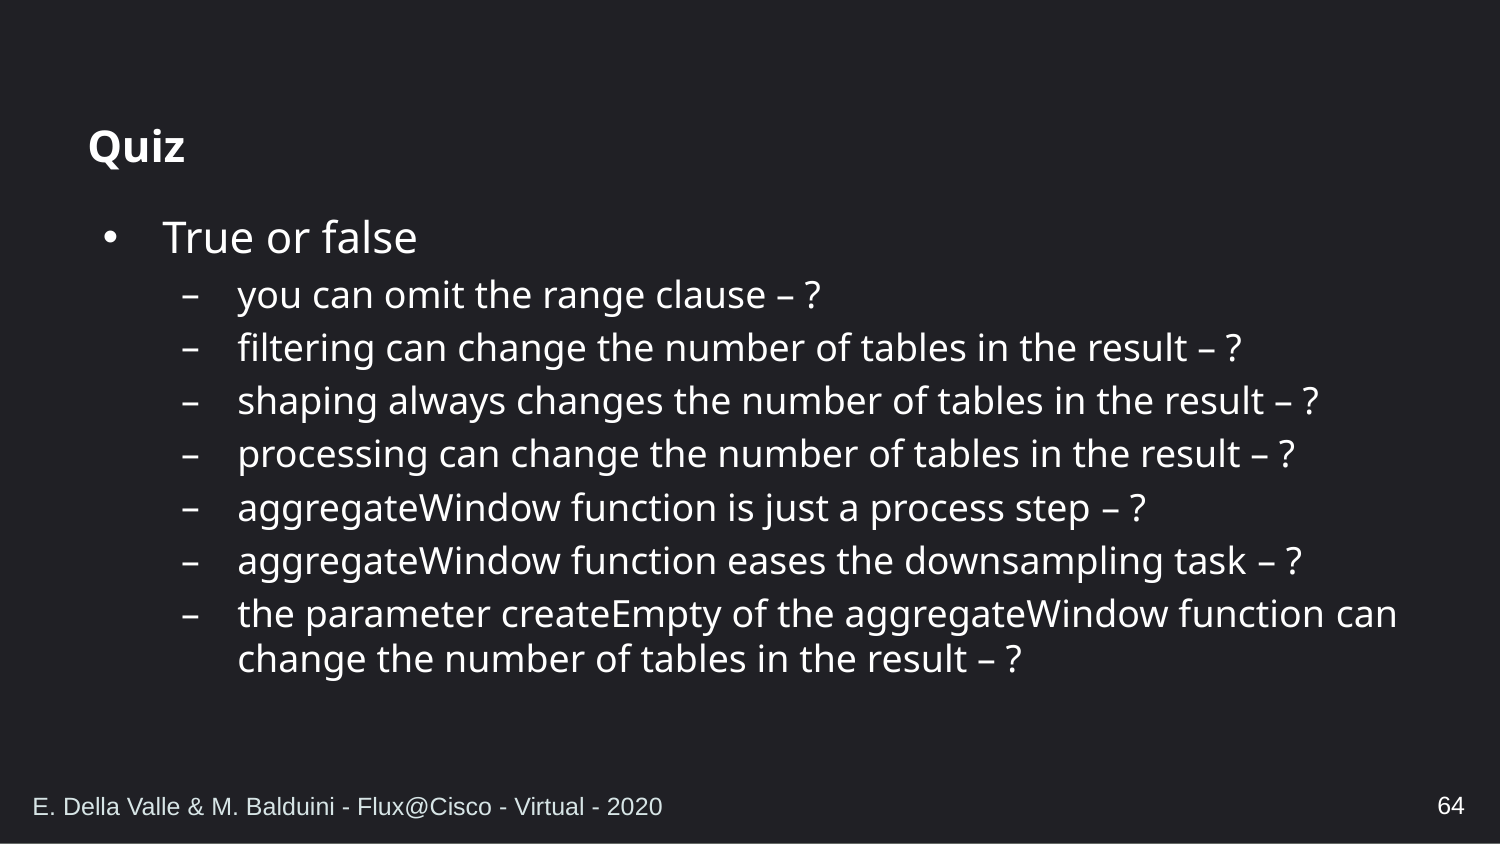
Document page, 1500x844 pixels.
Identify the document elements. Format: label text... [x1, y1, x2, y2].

title Quiz [76, 99, 1423, 196]
footer E. Della Valle & M. Balduini - Flux@Cisco - Virtual - 2020 [17, 783, 1135, 828]
slide_number 64 [1142, 782, 1481, 828]
list True or false you can omit the range clause – ? filtering can change the number of tables in the result – ? shaping always changes the number of tables in the result – ? processing can change the number of tables in the result – ? aggregateWindow function is just a process step – ? aggregateWindow function eases the downsampling task – ? the parameter createEmpty of the aggregateWindow function can change the number of tables in the result – ? [76, 204, 1481, 761]
